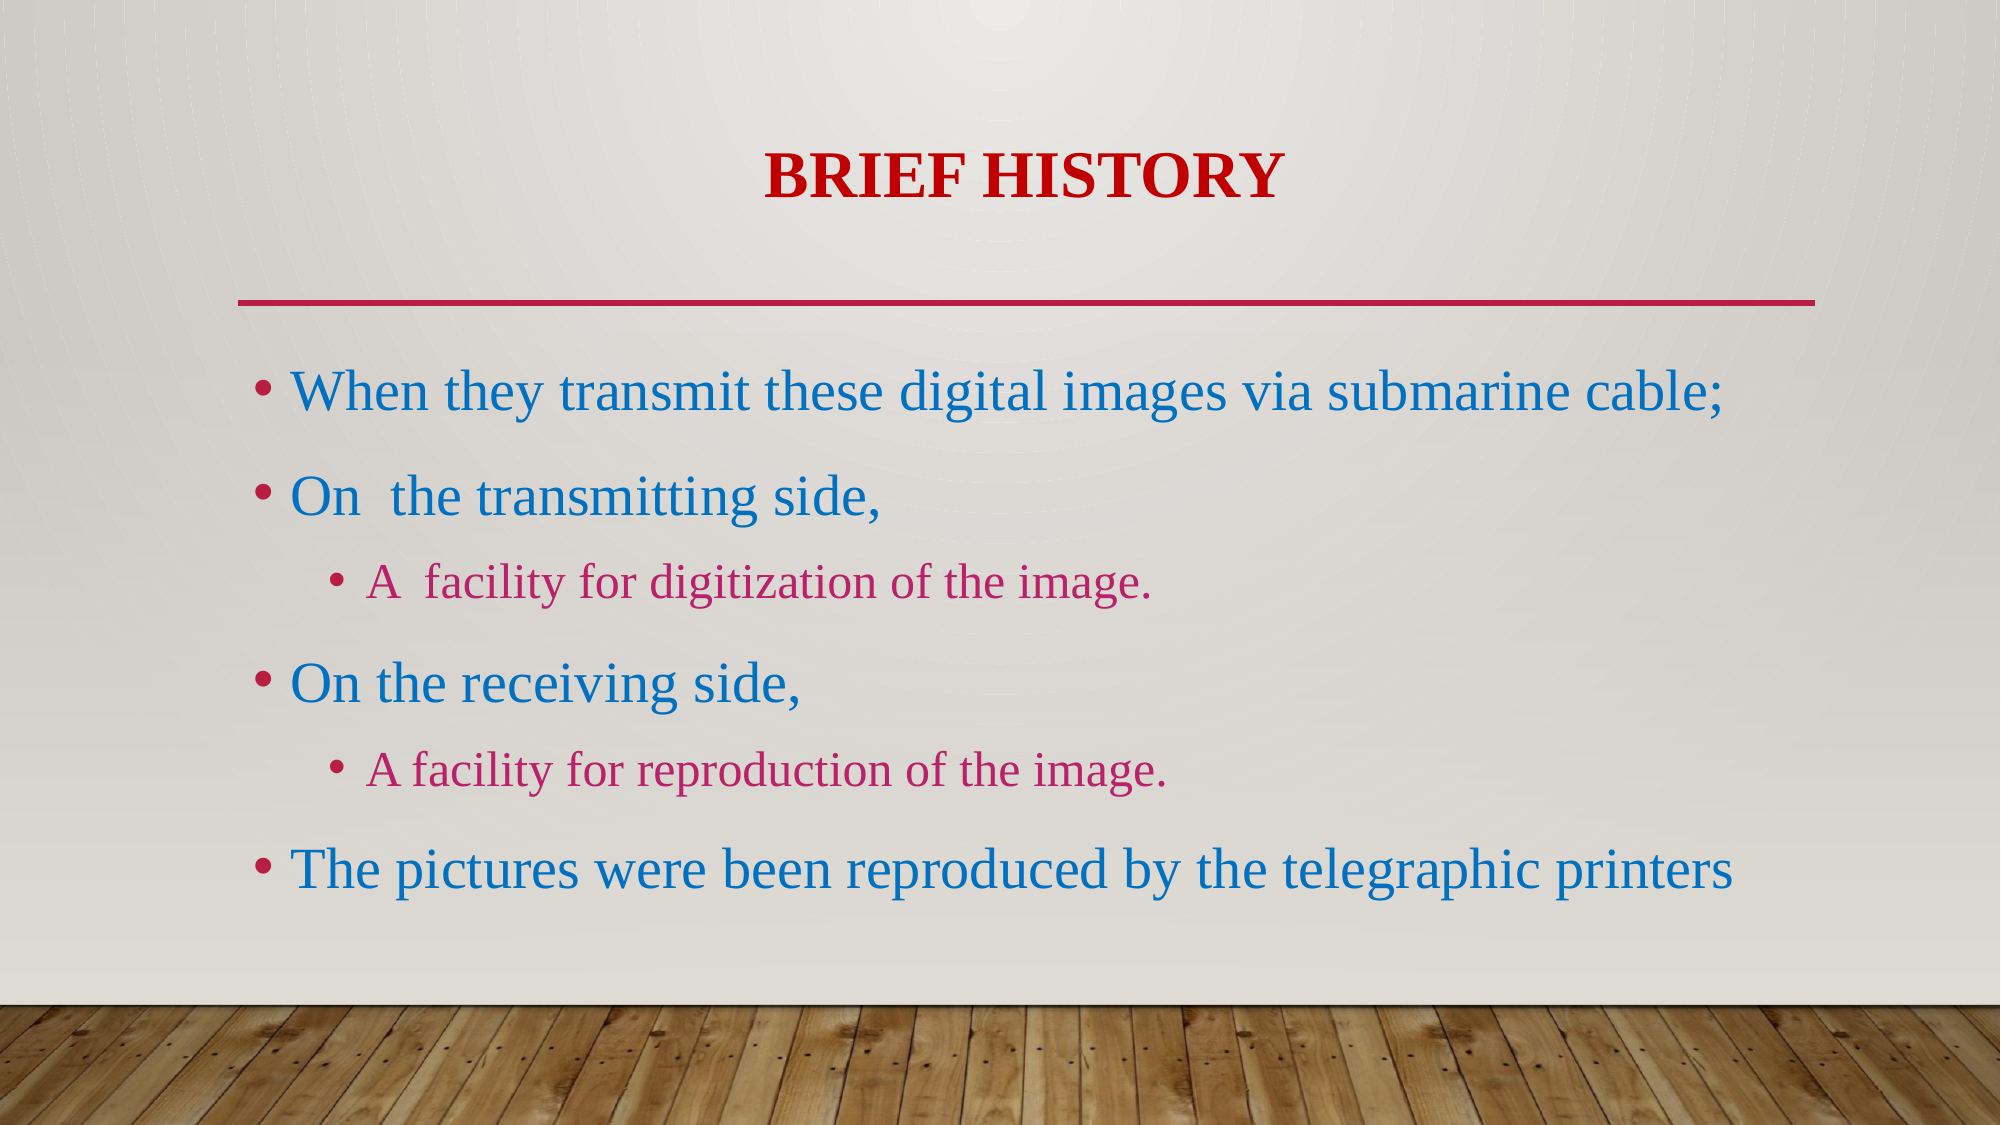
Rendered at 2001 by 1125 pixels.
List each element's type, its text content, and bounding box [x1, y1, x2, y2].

title Brief History [238, 131, 1814, 305]
list When they transmit these digital images via submarine cable; On the transmitting side, A facility for digitization of the image. On the receiving side, A facility for reproduction of the image. The pictures were been reproduced by the telegraphic printers [238, 330, 1814, 1001]
picture [0, 1005, 2000, 1125]
